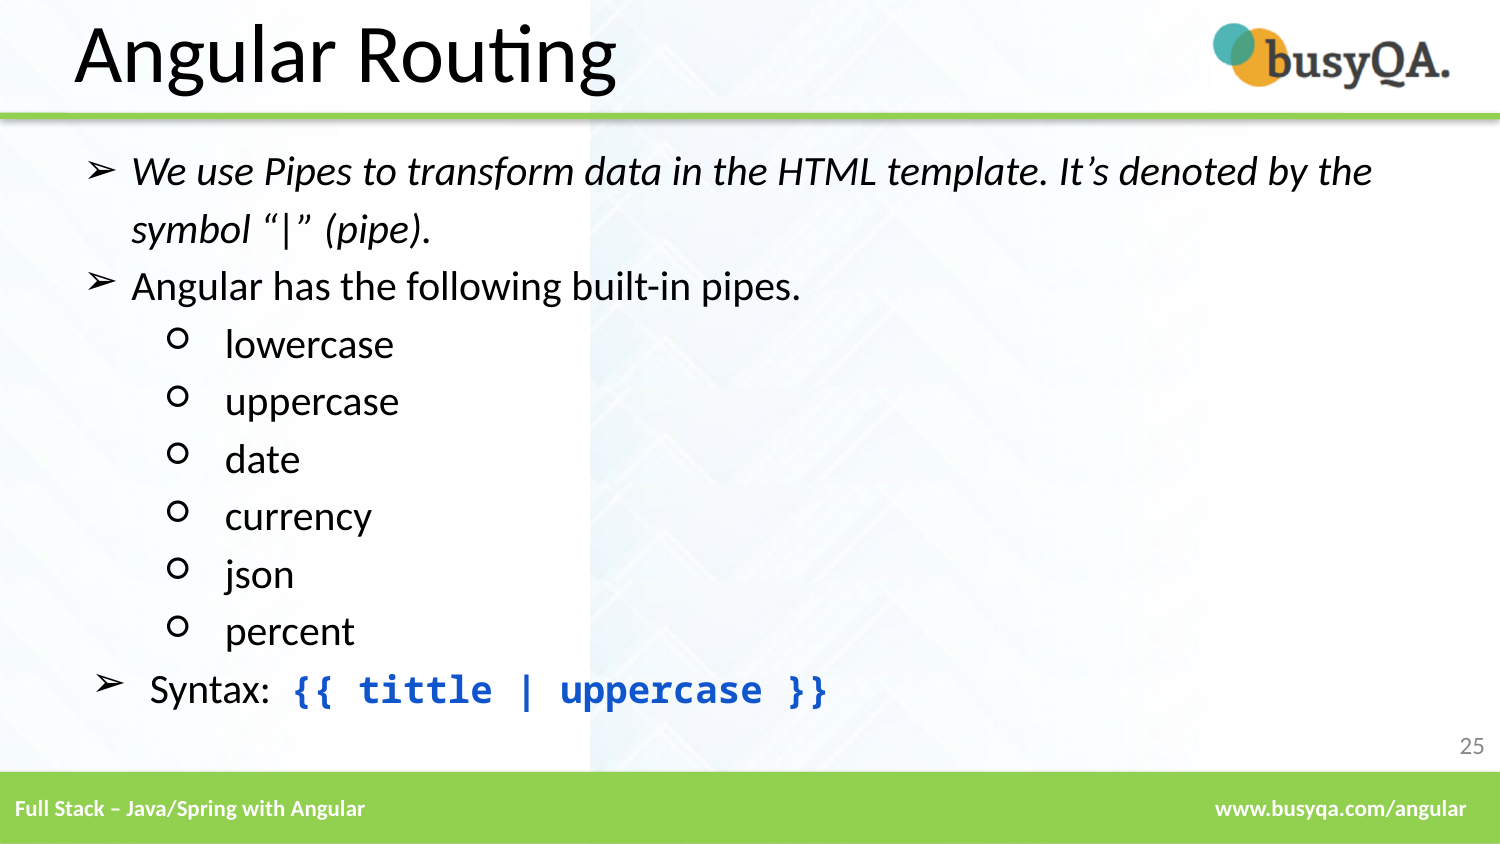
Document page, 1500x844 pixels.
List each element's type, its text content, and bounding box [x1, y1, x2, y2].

text_box Angular Routing [59, 14, 1035, 103]
picture [0, 119, 1500, 771]
picture [0, 0, 1500, 113]
text_box We use Pipes to transform data in the HTML template. It’s denoted by the symbol “|” (pipe). Angular has the following built-in pipes. lowercase uppercase date currency json percent Syntax: {{ tittle | uppercase }} [59, 128, 1390, 774]
